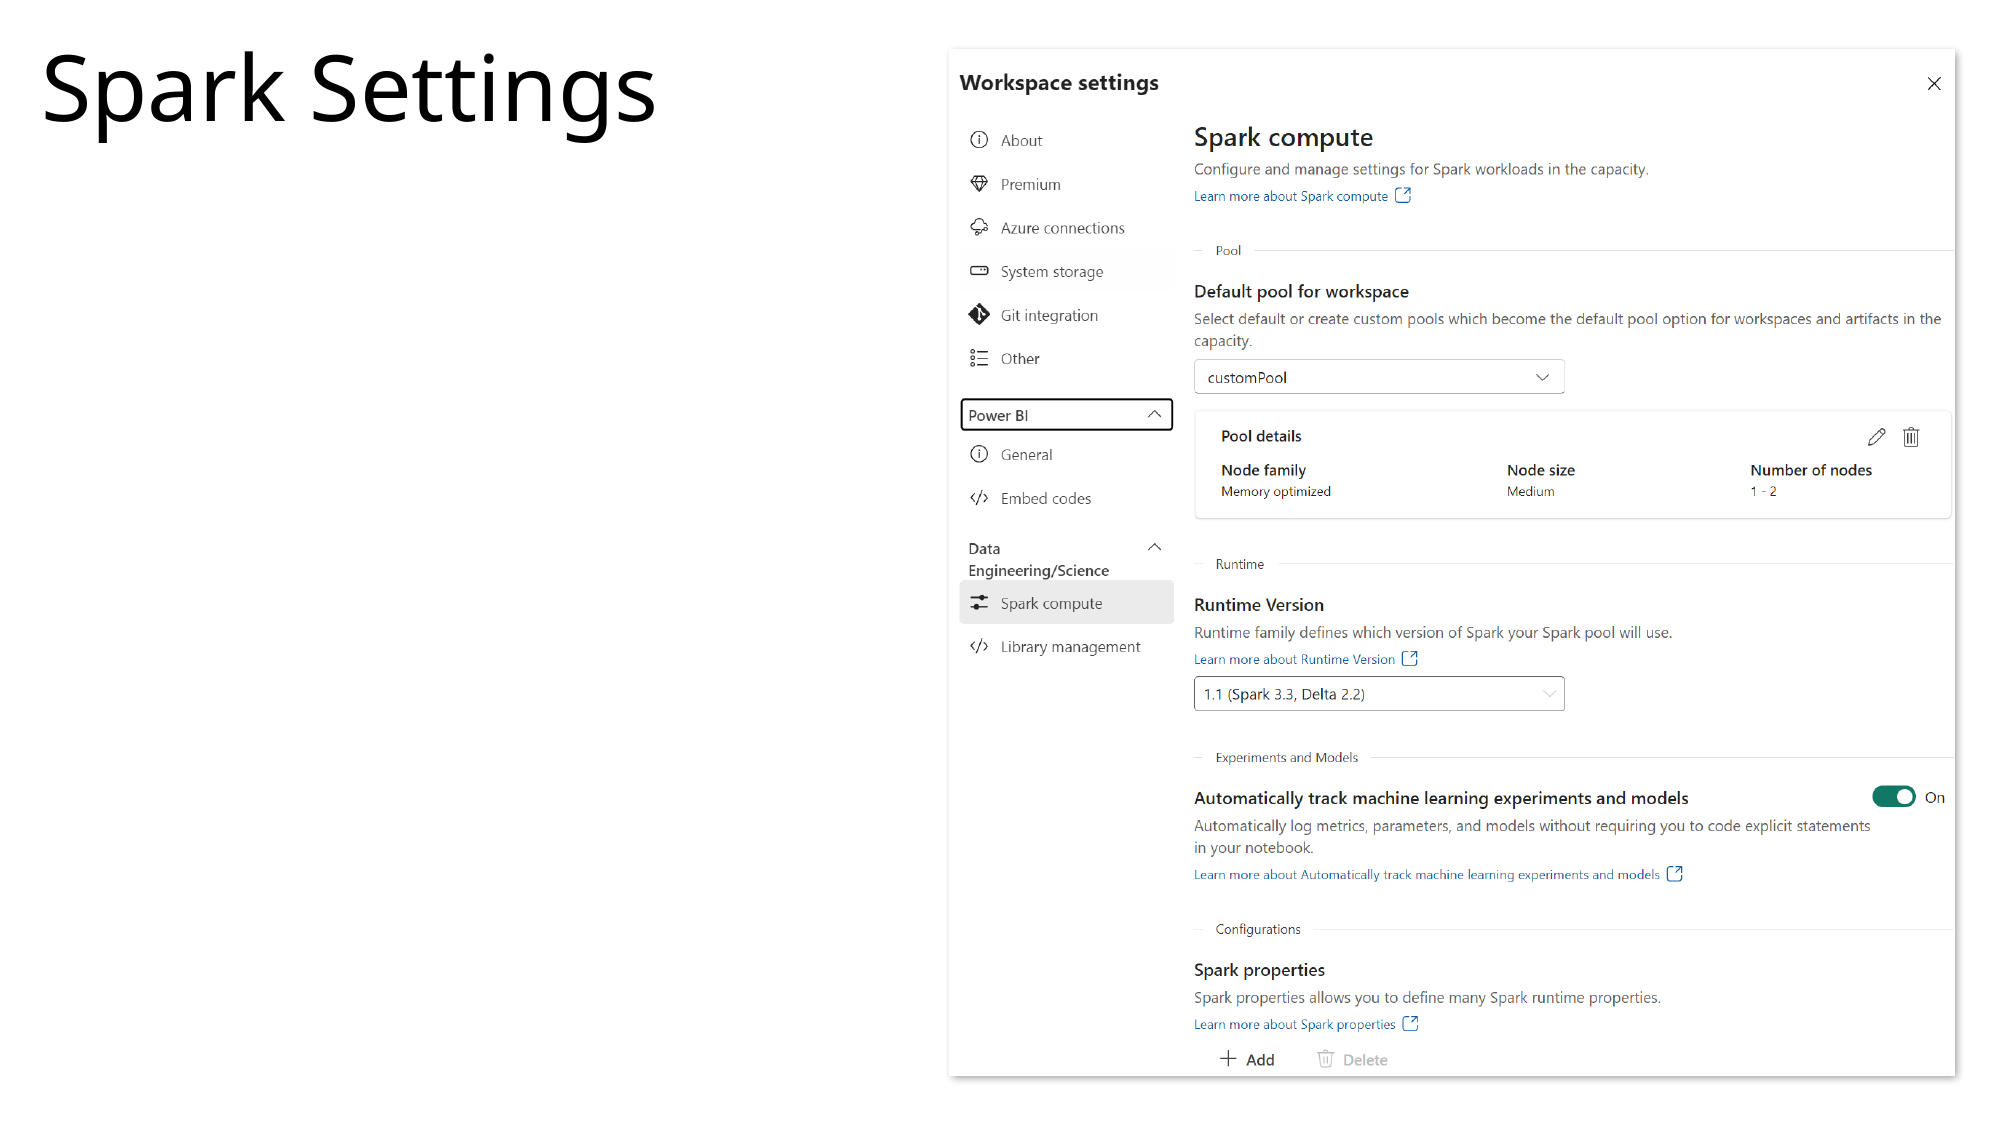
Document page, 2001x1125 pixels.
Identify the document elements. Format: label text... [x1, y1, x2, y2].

picture [949, 49, 1955, 1076]
title Spark Settings [25, 19, 1751, 165]
